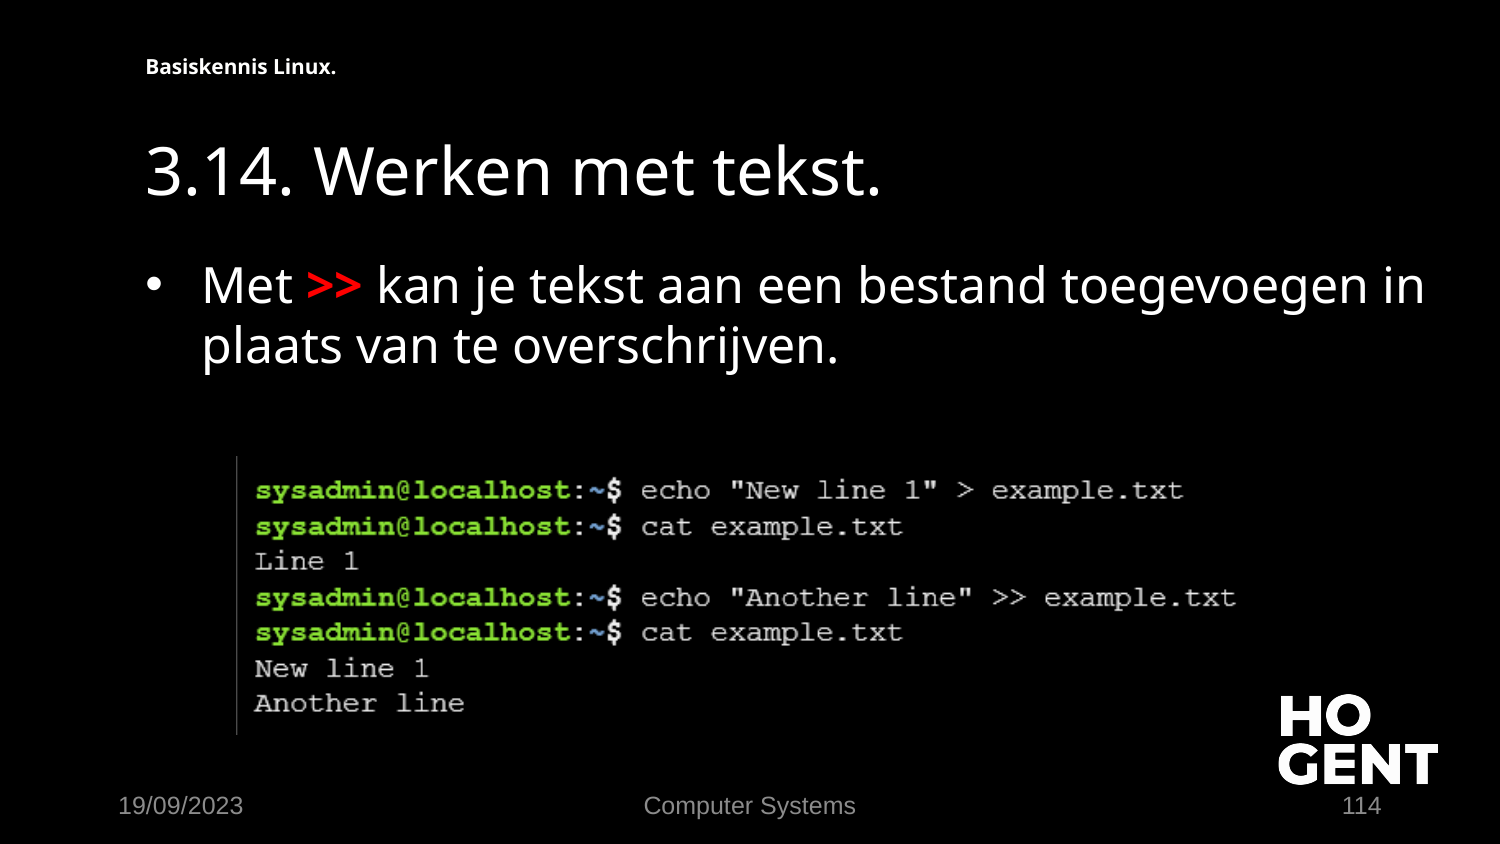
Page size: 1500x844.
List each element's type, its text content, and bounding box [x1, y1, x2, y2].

list Basiskennis Linux. [130, 46, 806, 100]
picture [236, 455, 1264, 735]
title 3.14. Werken met tekst. [130, 121, 1480, 223]
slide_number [103, 782, 441, 828]
footer Computer Systems [496, 782, 1004, 828]
list Met >> kan je tekst aan een bestand toegevoegen in plaats van te overschrijven. [130, 245, 1481, 759]
slide_number 114 [1059, 782, 1397, 828]
